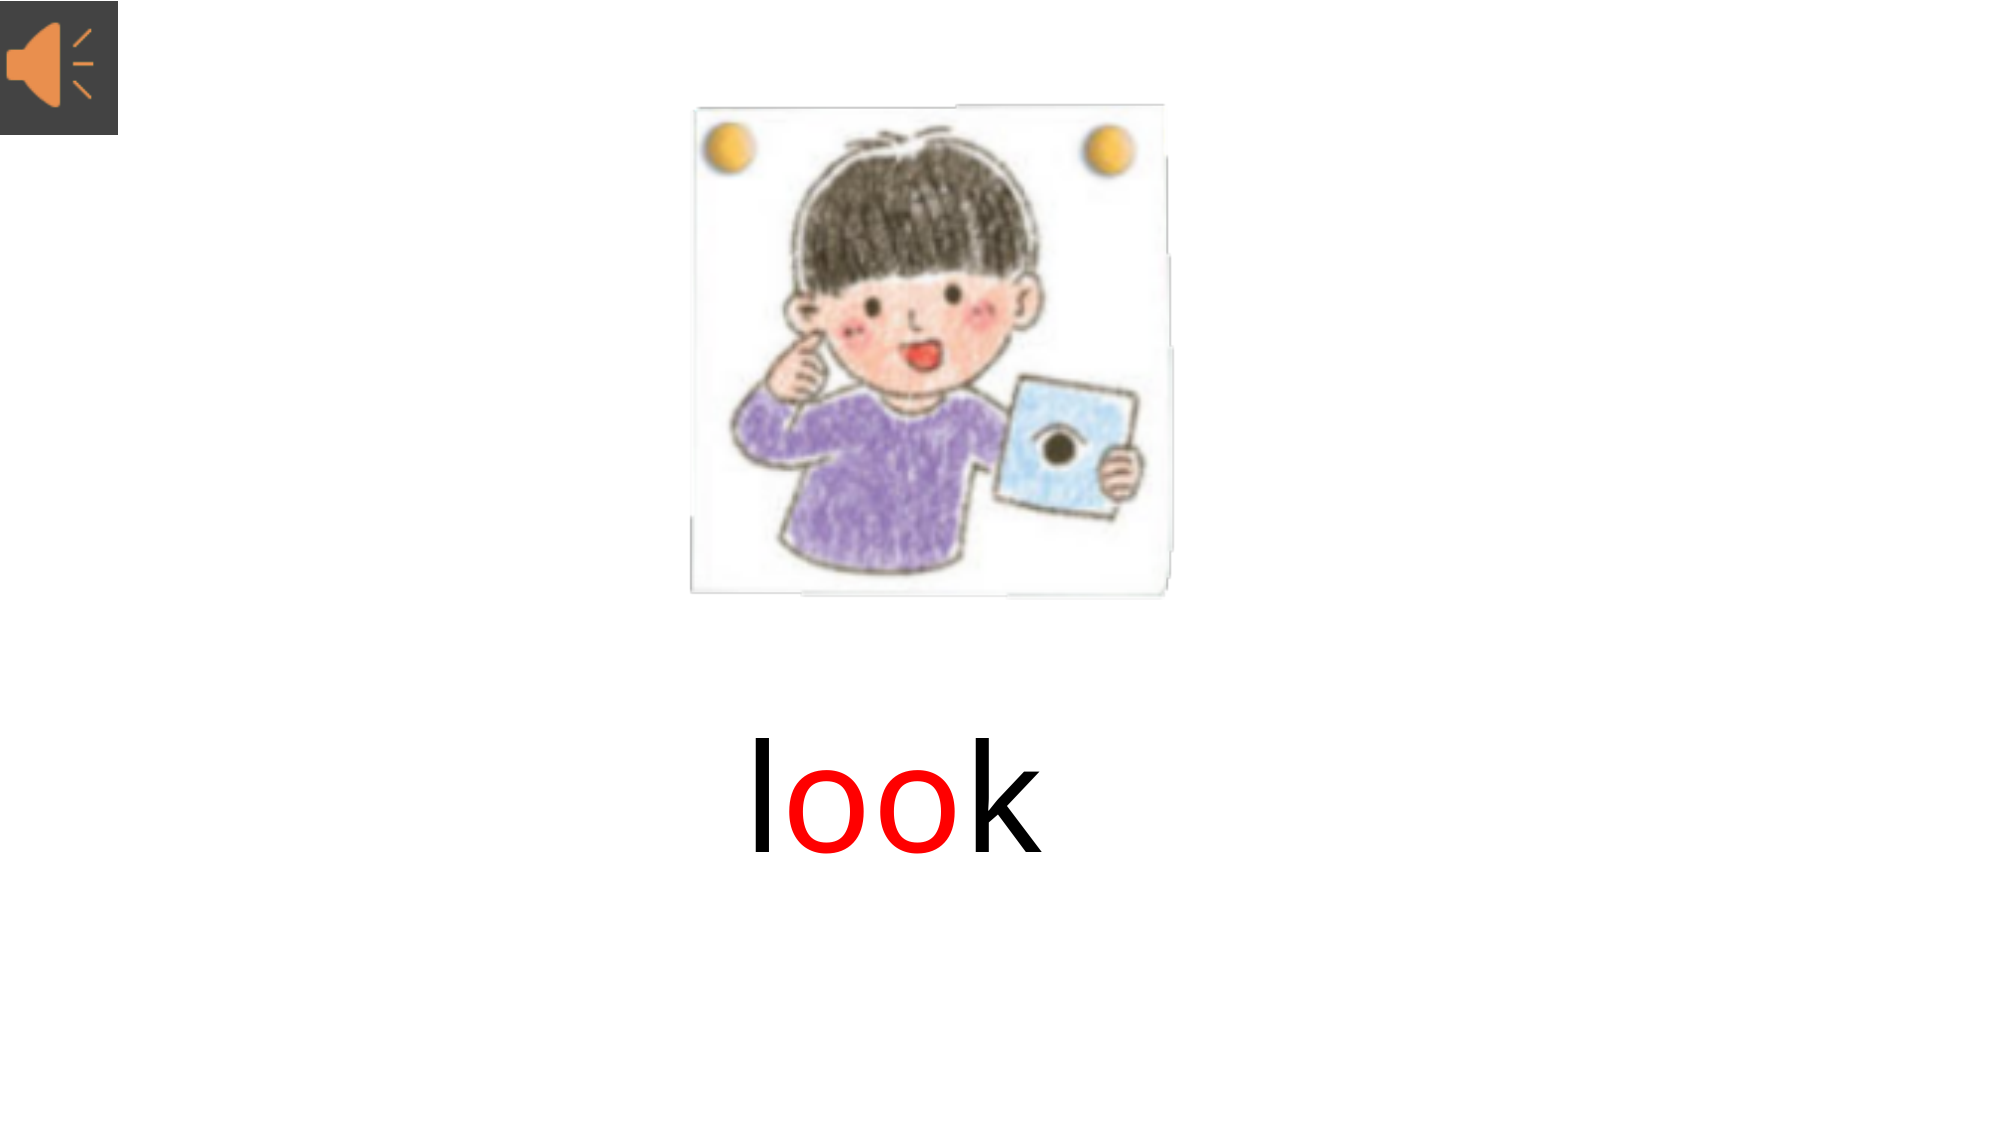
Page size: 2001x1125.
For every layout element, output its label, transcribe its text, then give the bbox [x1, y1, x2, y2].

text_box look [728, 695, 1144, 923]
picture [0, 0, 120, 136]
picture [667, 73, 1204, 613]
